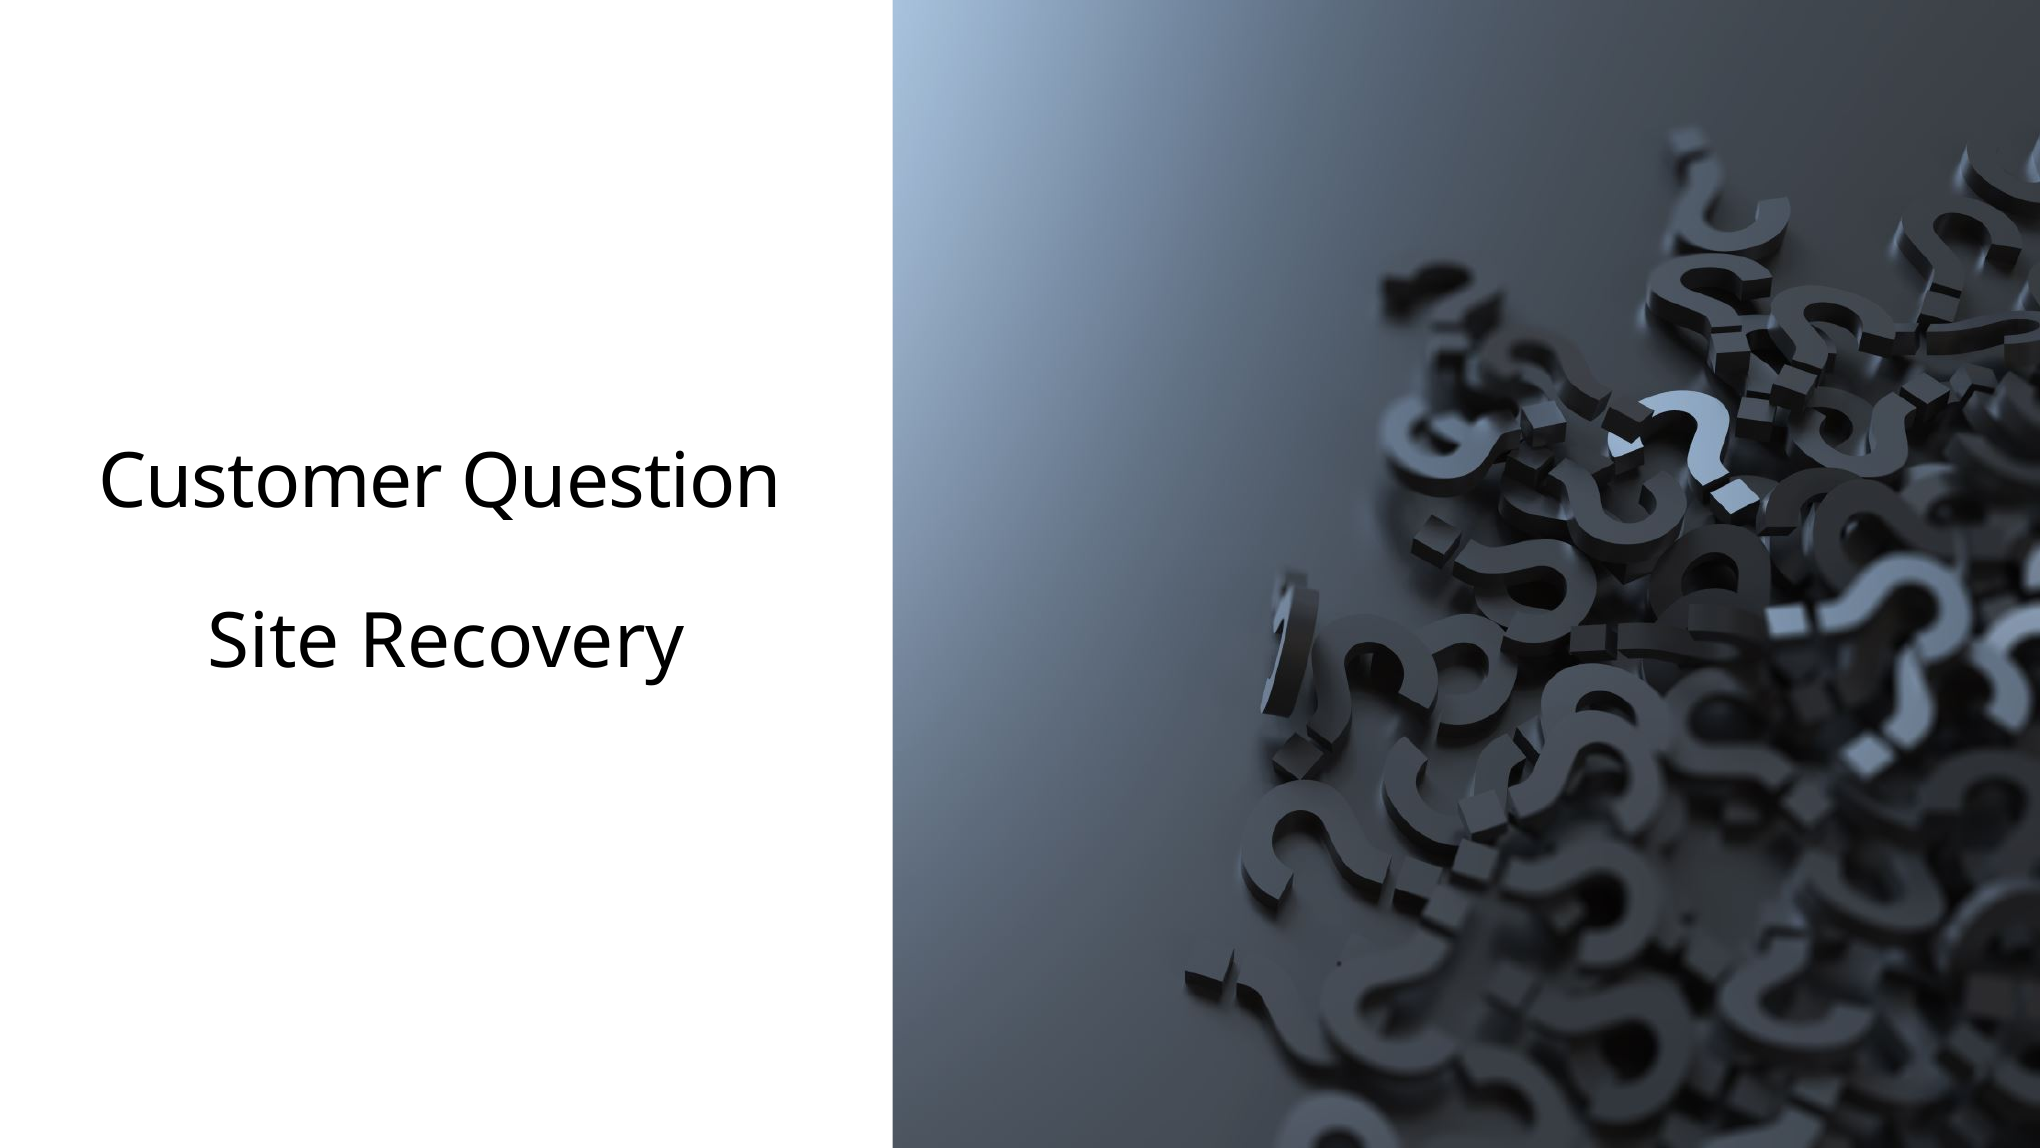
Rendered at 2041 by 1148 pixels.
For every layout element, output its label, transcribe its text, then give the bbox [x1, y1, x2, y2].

title Customer Question [98, 98, 795, 523]
picture [892, 0, 2041, 1148]
text_box Site Recovery [97, 591, 795, 1049]
